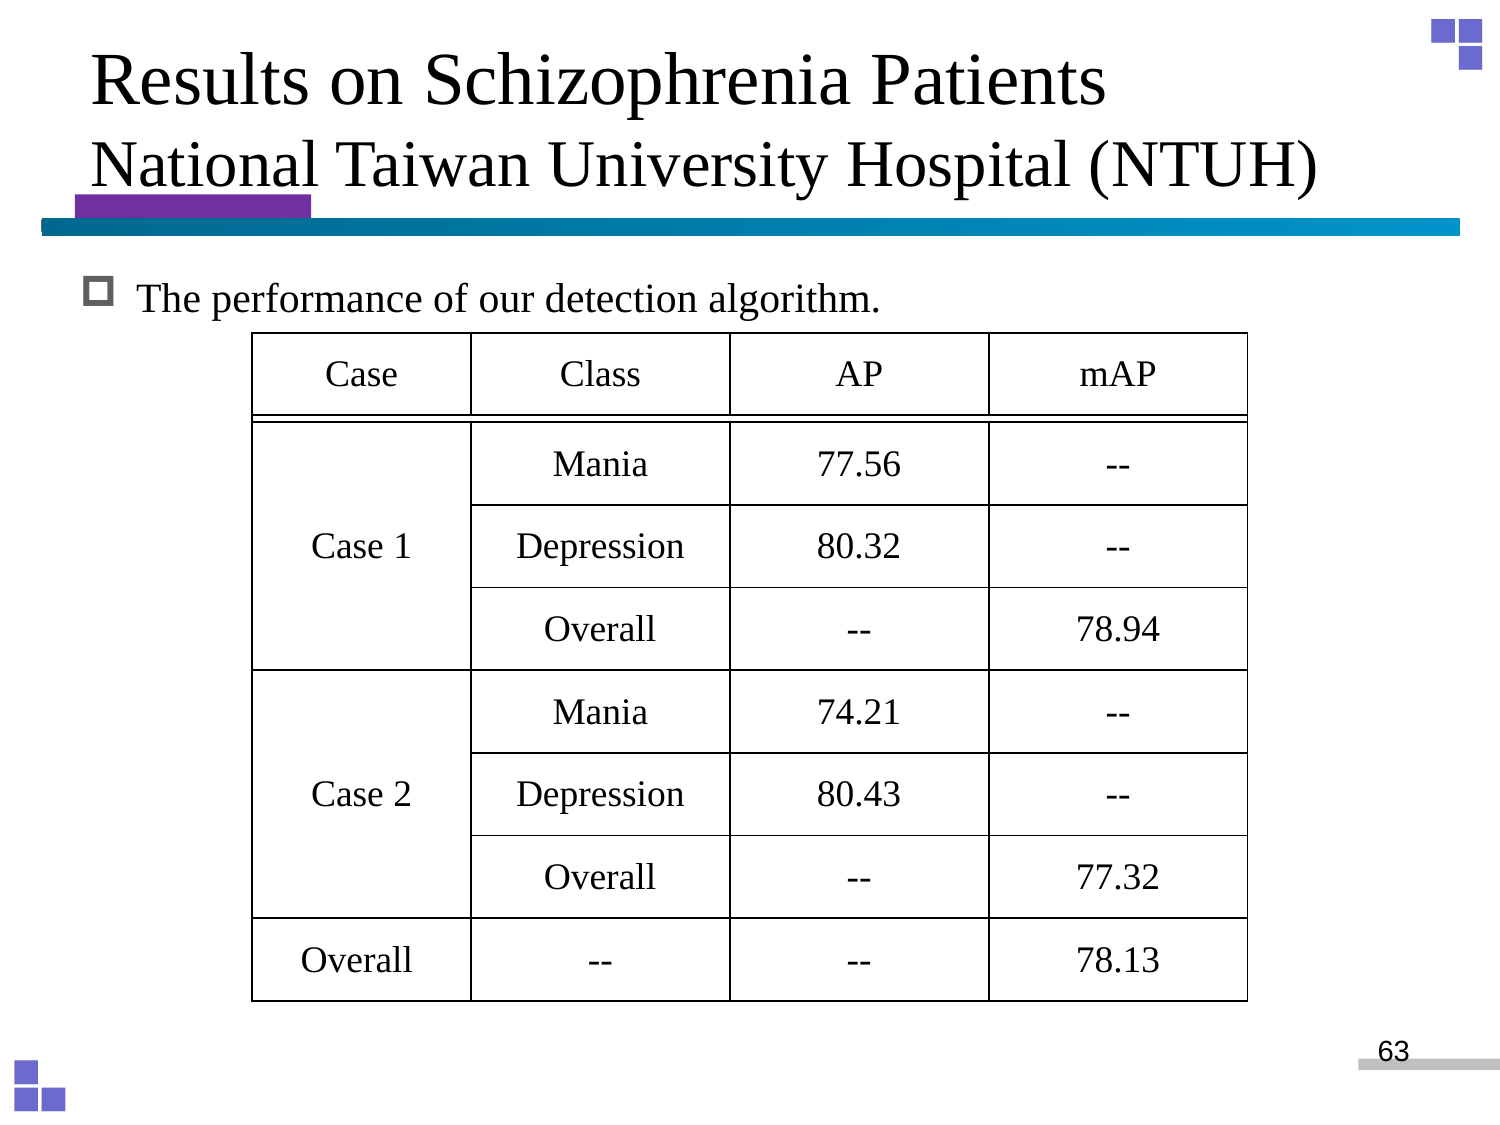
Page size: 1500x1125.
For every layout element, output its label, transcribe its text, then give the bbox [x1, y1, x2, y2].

table_header AP [731, 334, 988, 414]
table_cell 77.32 [990, 836, 1247, 917]
table_cell 77.56 [731, 423, 988, 504]
table_cell -- [472, 919, 729, 1000]
table_cell Mania [472, 423, 729, 504]
table_cell Depression [472, 506, 729, 587]
table_cell -- [731, 919, 988, 1000]
table_cell -- [990, 754, 1247, 835]
table_cell Case 1 [253, 423, 470, 669]
table_cell Overall [253, 919, 470, 1000]
table_cell 74.21 [731, 671, 988, 752]
table_header Case [253, 334, 470, 414]
table_cell Depression [472, 754, 729, 835]
table_cell Mania [472, 671, 729, 752]
table_header mAP [990, 334, 1247, 414]
table_cell [253, 416, 1247, 421]
table_cell -- [731, 588, 988, 669]
table_cell 80.43 [731, 754, 988, 835]
table_cell -- [990, 506, 1247, 587]
table_cell -- [731, 836, 988, 917]
table_cell Overall [472, 588, 729, 669]
table_cell -- [990, 671, 1247, 752]
table_cell -- [990, 423, 1247, 504]
table_cell 78.13 [990, 919, 1247, 1000]
table_cell 78.94 [990, 588, 1247, 669]
list The performance of our detection algorithm. [64, 263, 1415, 1071]
slide_number 63 [1074, 1024, 1425, 1103]
table_header Class [472, 334, 729, 414]
table_cell 80.32 [731, 506, 988, 587]
table_cell Overall [472, 836, 729, 917]
title Results on Schizophrenia Patients National Taiwan University Hospital (NTUH) [75, 20, 1425, 209]
table_cell Case 2 [253, 671, 470, 917]
